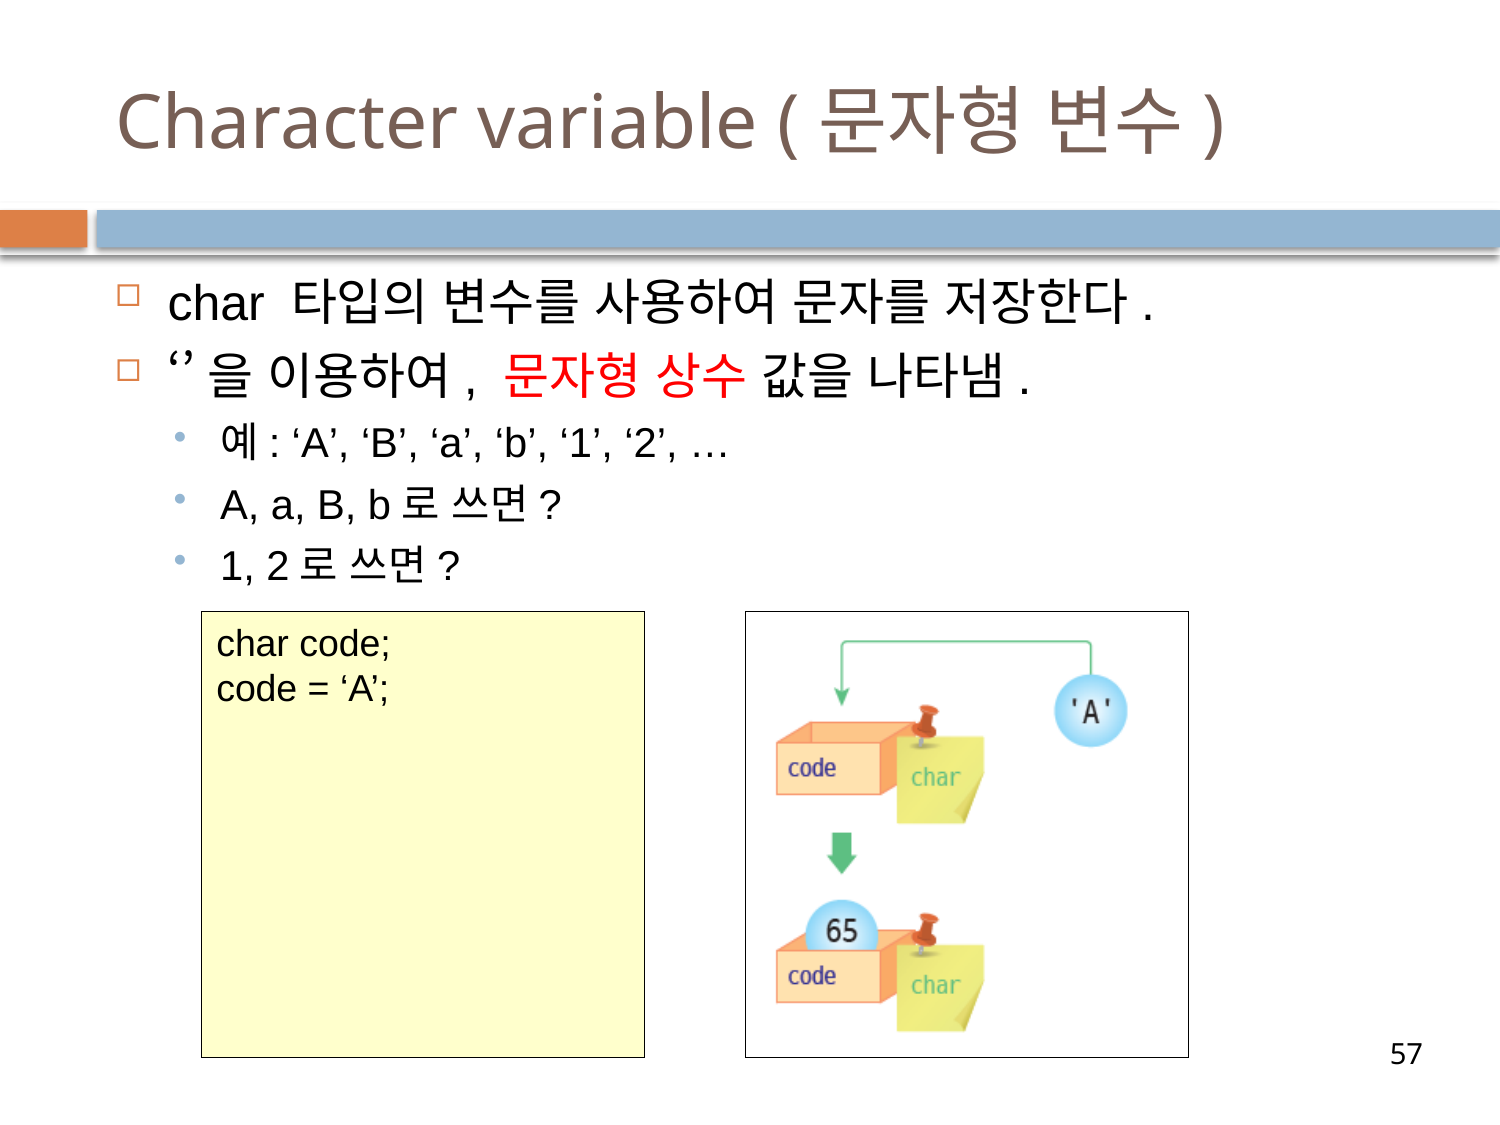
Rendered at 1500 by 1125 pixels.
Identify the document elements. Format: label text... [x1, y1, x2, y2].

text_box char code; code = ‘A’; [201, 611, 645, 1058]
picture [745, 610, 1189, 1059]
list char 타입의 변수를 사용하여 문자를 저장한다. ‘’을 이용하여, 문자형 상수 값을 나타냄. 예: ‘A’, ‘B’, ‘a’, ‘b’, ‘1’, ‘2’, … A, a, B, b로 쓰면? 1, 2로 쓰면? [100, 262, 1438, 1000]
slide_number 57 [1021, 1024, 1438, 1085]
title Character variable (문자형 변수) [100, 37, 1438, 200]
